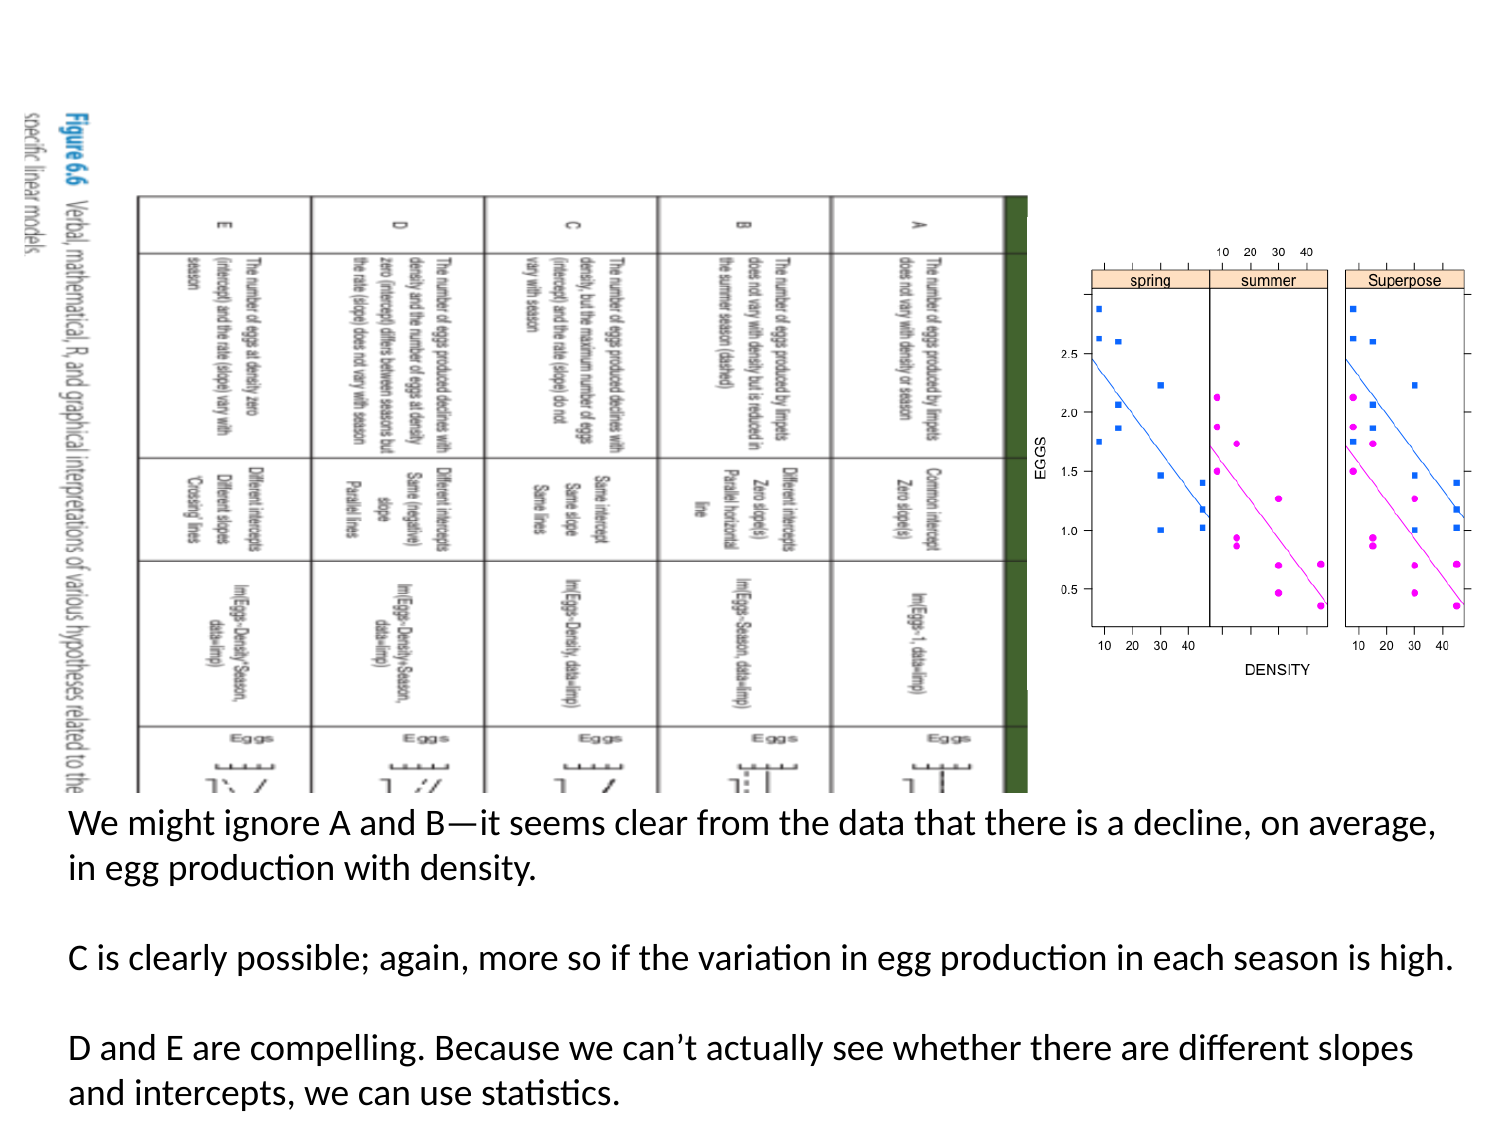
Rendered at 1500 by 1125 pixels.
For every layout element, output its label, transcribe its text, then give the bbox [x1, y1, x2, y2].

text_box We might ignore A and B—it seems clear from the data that there is a decline, on average, in egg production with density. C is clearly possible; again, more so if the variation in egg production in each season is high. D and E are compelling. Because we can’t actually see whether there are different slopes and intercepts, we can use statistics. [53, 790, 1471, 1125]
picture [1027, 217, 1500, 690]
picture [159, 0, 893, 928]
